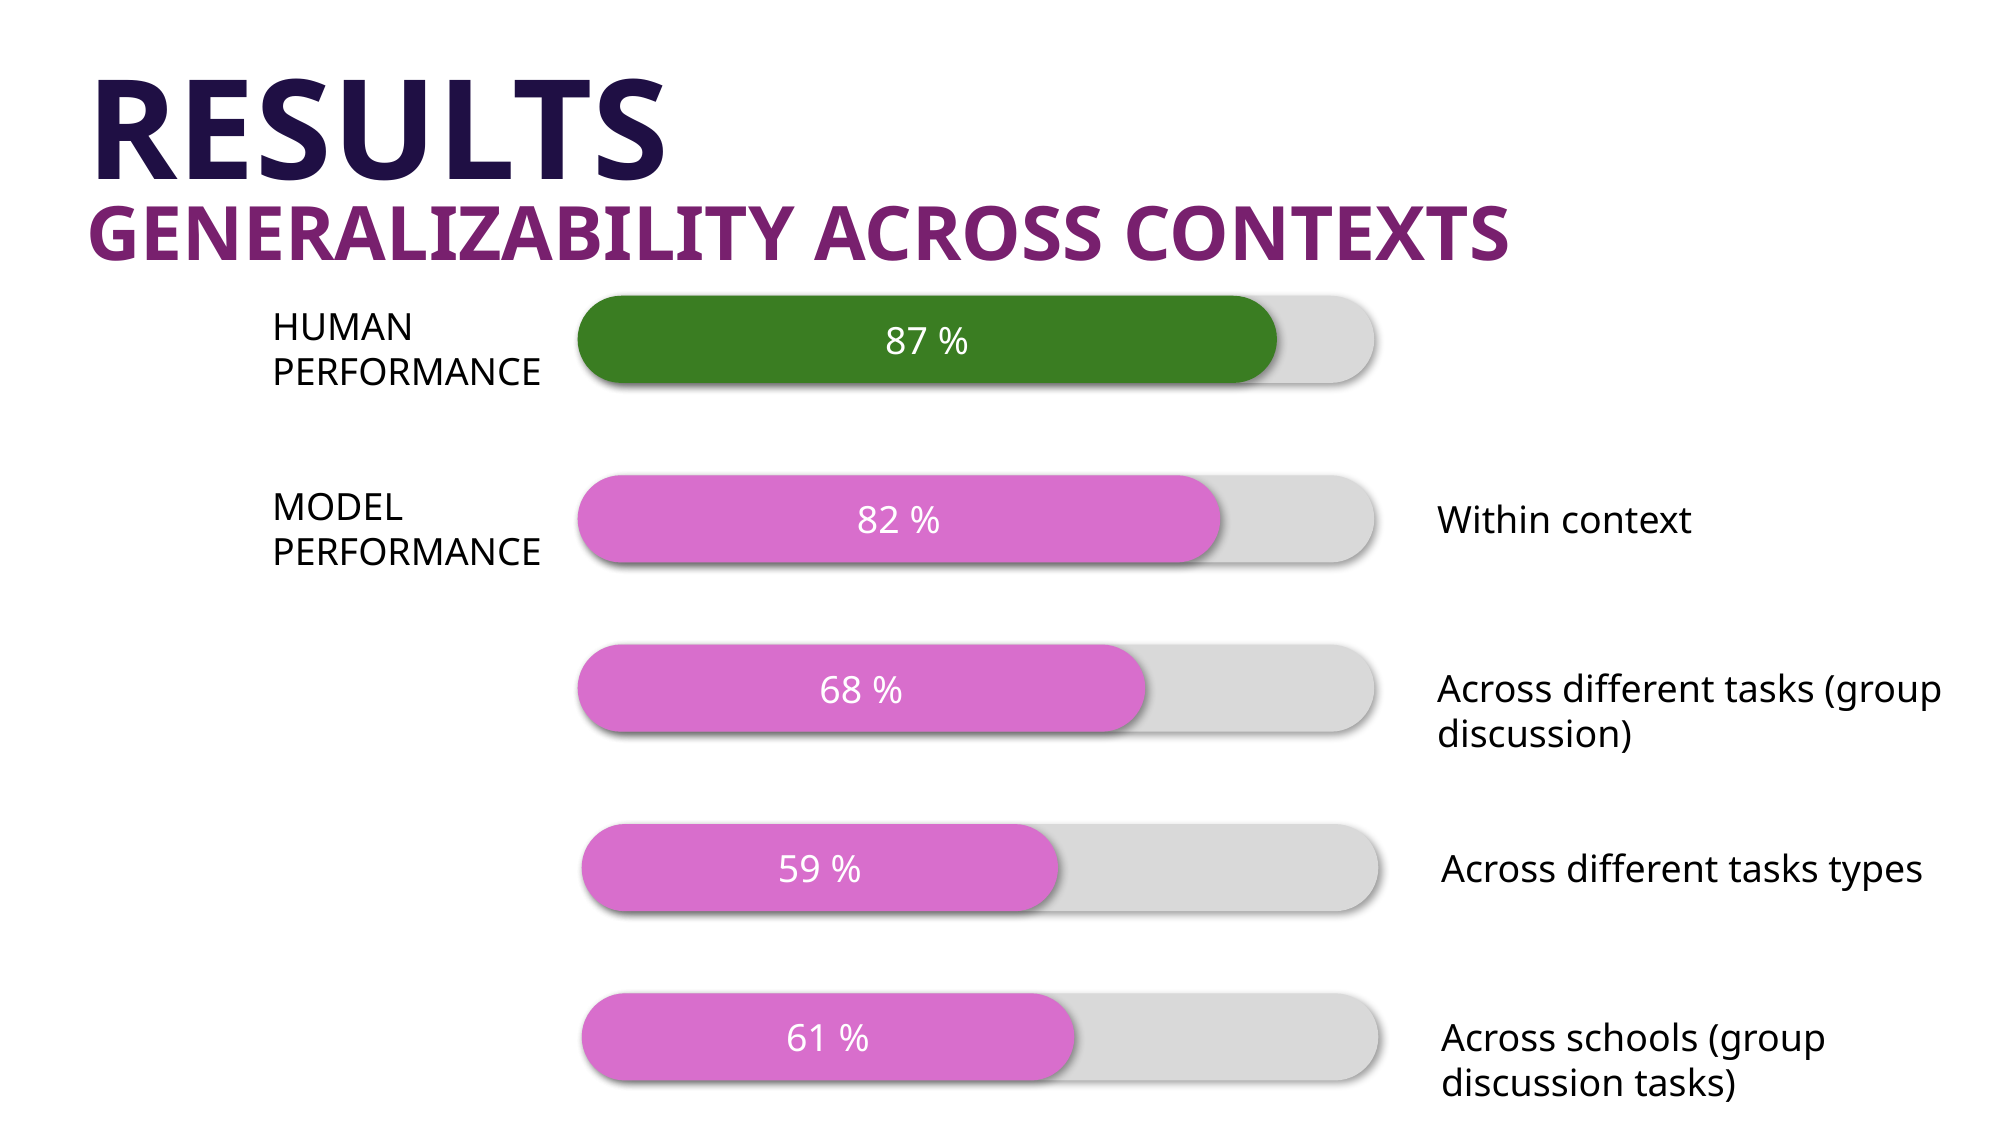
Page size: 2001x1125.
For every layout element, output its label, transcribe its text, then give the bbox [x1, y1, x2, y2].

text_box 87 % [578, 294, 1279, 385]
text_box Within context [1422, 488, 2000, 549]
text_box Across different tasks types [1426, 837, 2000, 898]
text_box 68 % [576, 642, 1147, 734]
text_box Across different tasks (group discussion) [1422, 657, 2000, 763]
text_box 61 % [580, 991, 1076, 1083]
text_box [1031, 822, 1380, 913]
text_box [1046, 991, 1380, 1083]
text_box RESULTS [71, 32, 1929, 215]
text_box HUMAN PERFORMANCE [257, 295, 578, 401]
text_box GENERALIZABILITY ACROSS CONTEXTS [71, 178, 1910, 284]
text_box [1117, 642, 1376, 734]
text_box Across schools (group discussion tasks) [1426, 1006, 2000, 1112]
text_box 59 % [580, 822, 1060, 913]
text_box [1192, 473, 1376, 565]
text_box [1250, 294, 1376, 385]
text_box 82 % [578, 473, 1222, 565]
text_box MODEL PERFORMANCE [257, 475, 578, 580]
